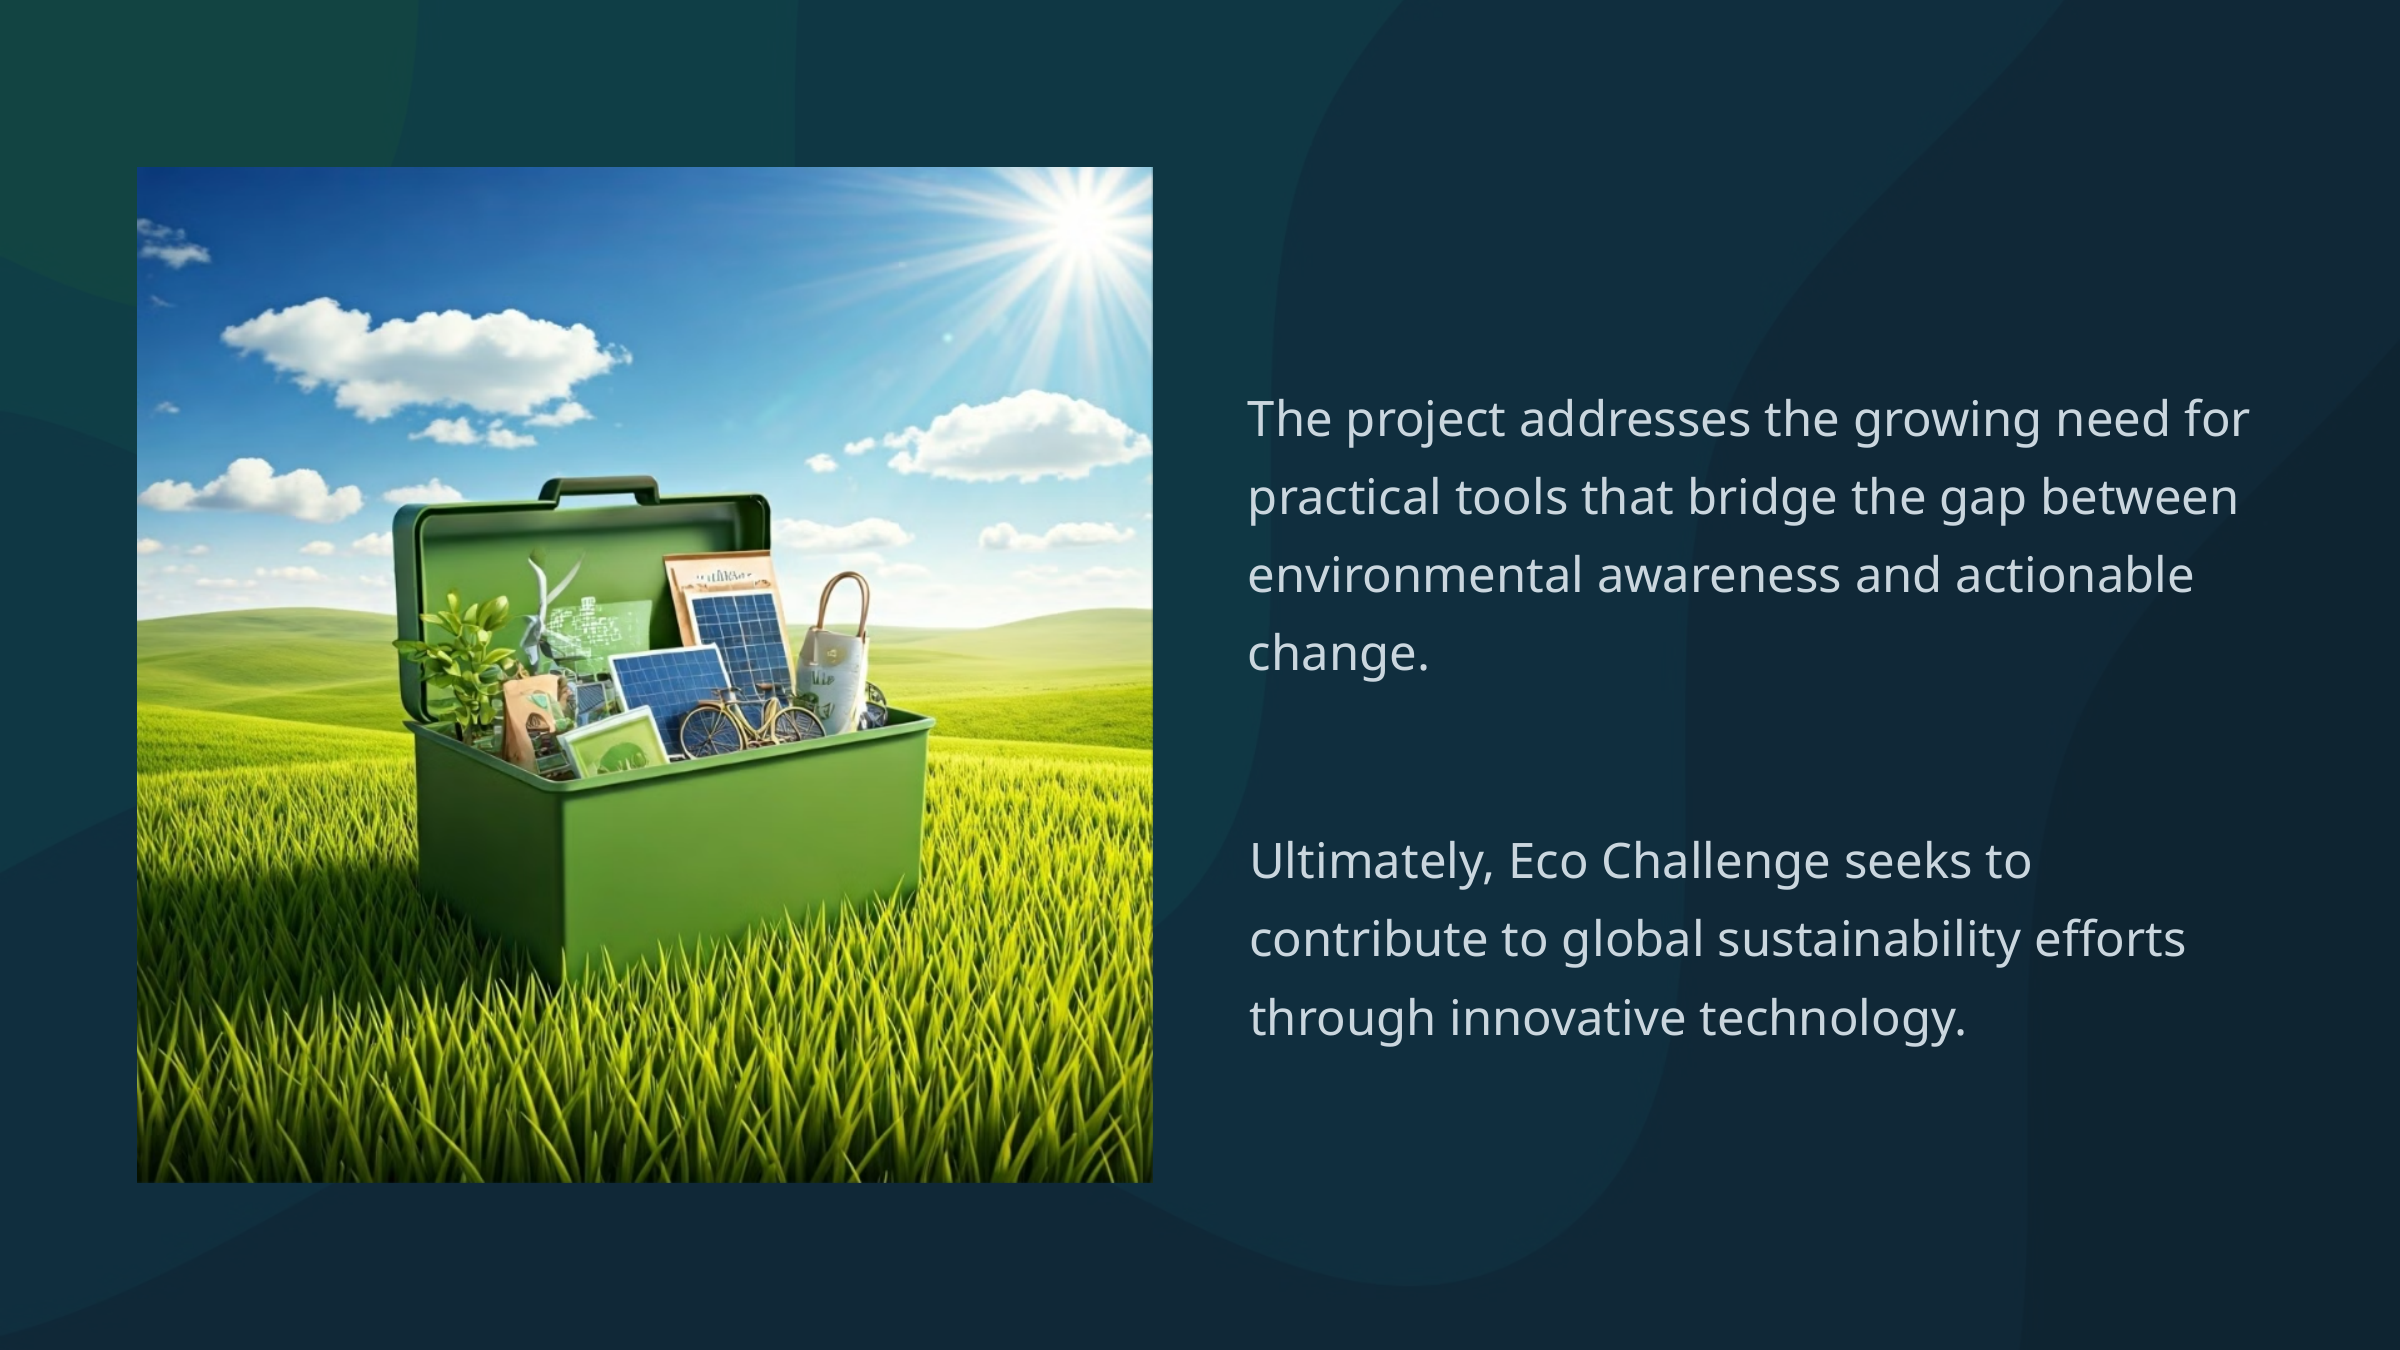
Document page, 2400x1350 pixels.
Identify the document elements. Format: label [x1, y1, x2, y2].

text_box [0, 0, 2400, 1350]
